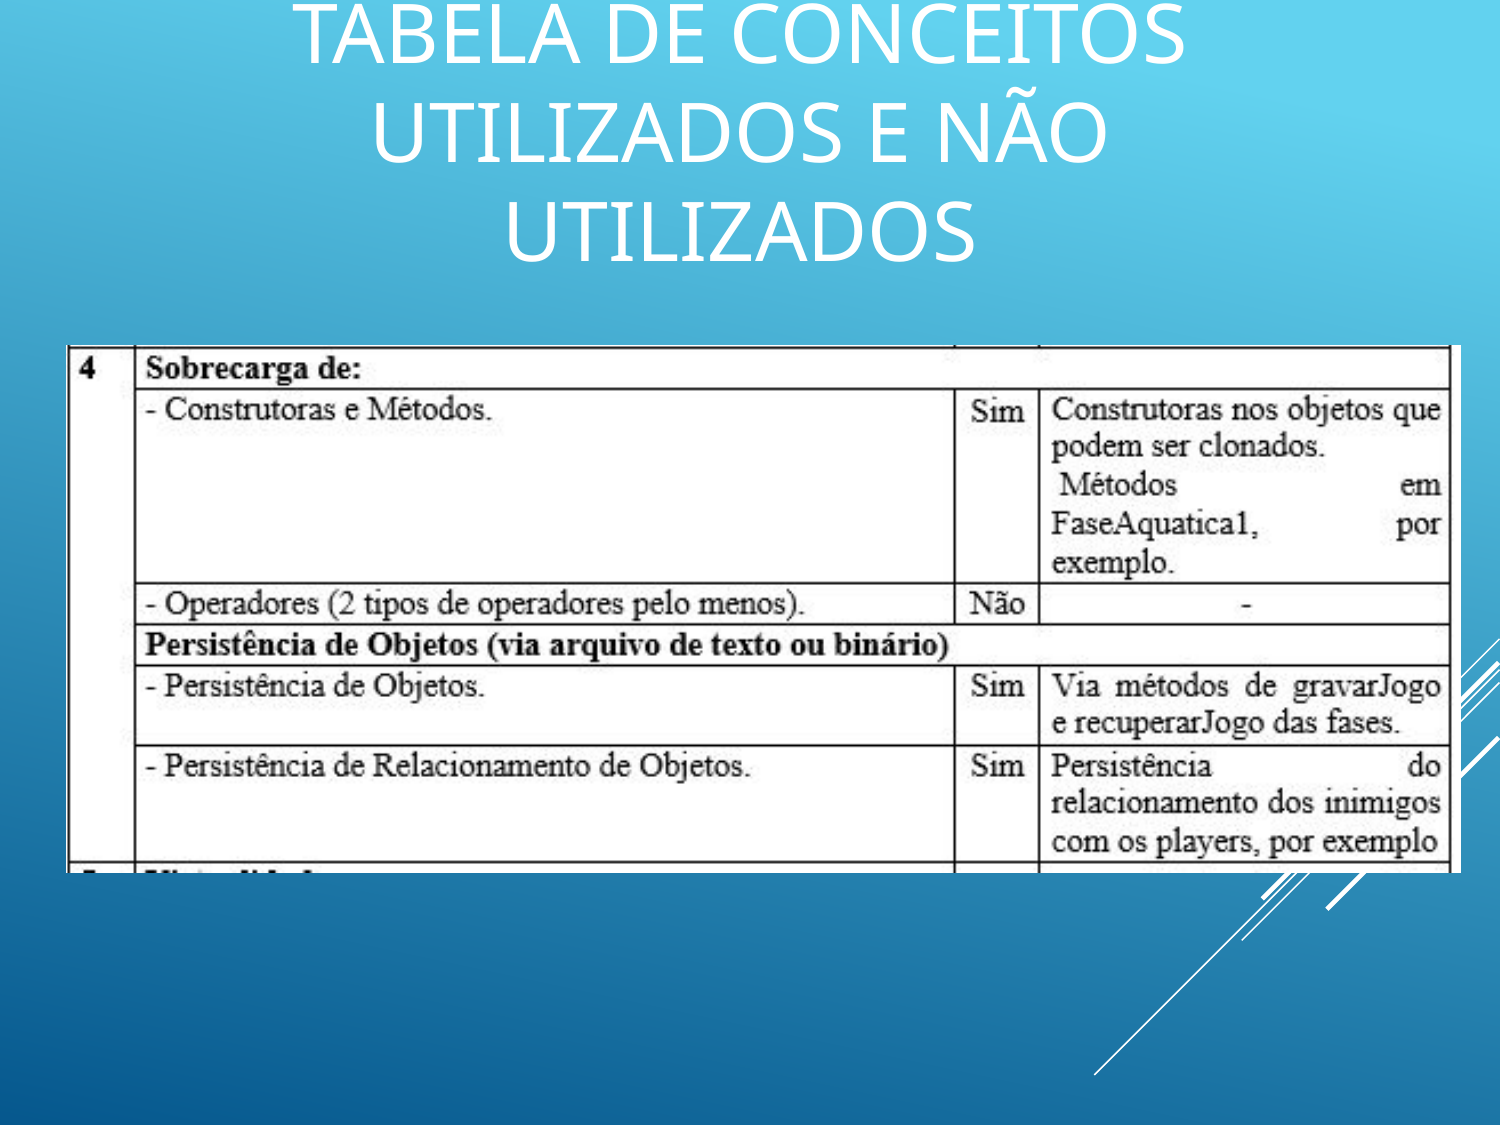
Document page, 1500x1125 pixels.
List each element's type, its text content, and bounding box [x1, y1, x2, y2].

title TABELA DE CONCEITOS UTILIZADOS E NÃO UTILIZADOS [202, 4, 1279, 255]
picture [66, 345, 1461, 873]
